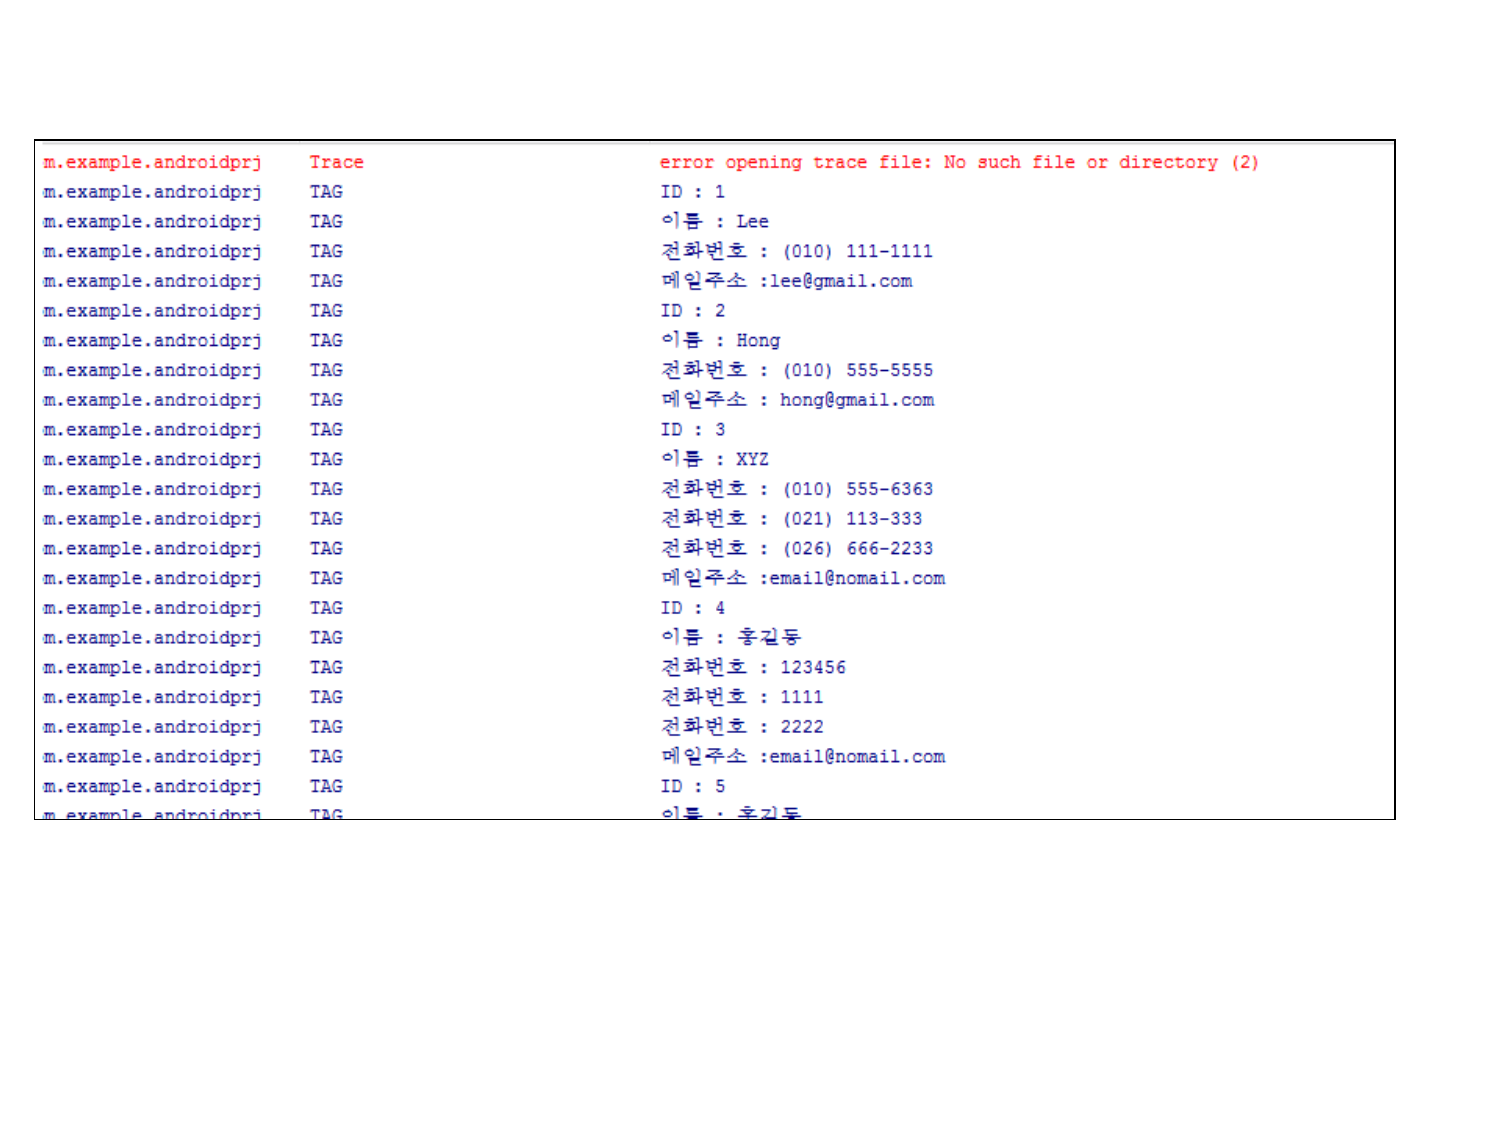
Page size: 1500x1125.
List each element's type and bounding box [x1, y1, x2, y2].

picture [34, 140, 1395, 819]
